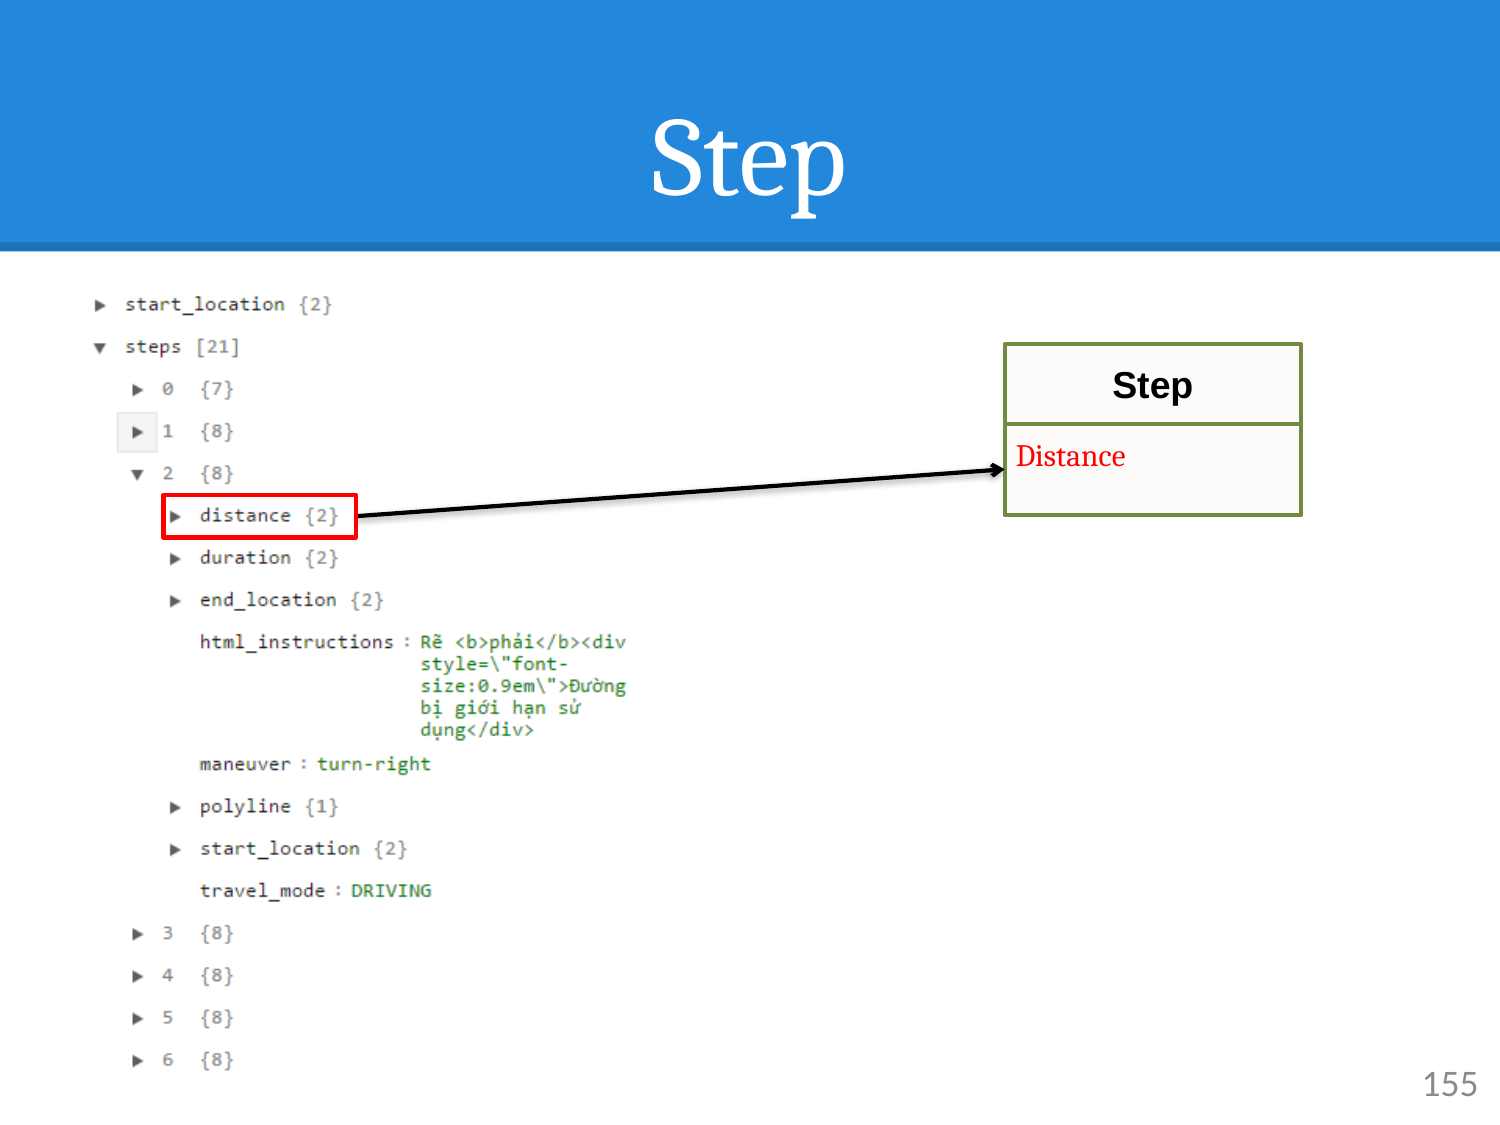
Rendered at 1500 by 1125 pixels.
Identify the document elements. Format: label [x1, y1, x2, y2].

title [75, 45, 1425, 233]
picture [74, 280, 645, 1077]
slide_number [1403, 1038, 1494, 1125]
text_box [355, 344, 1302, 517]
